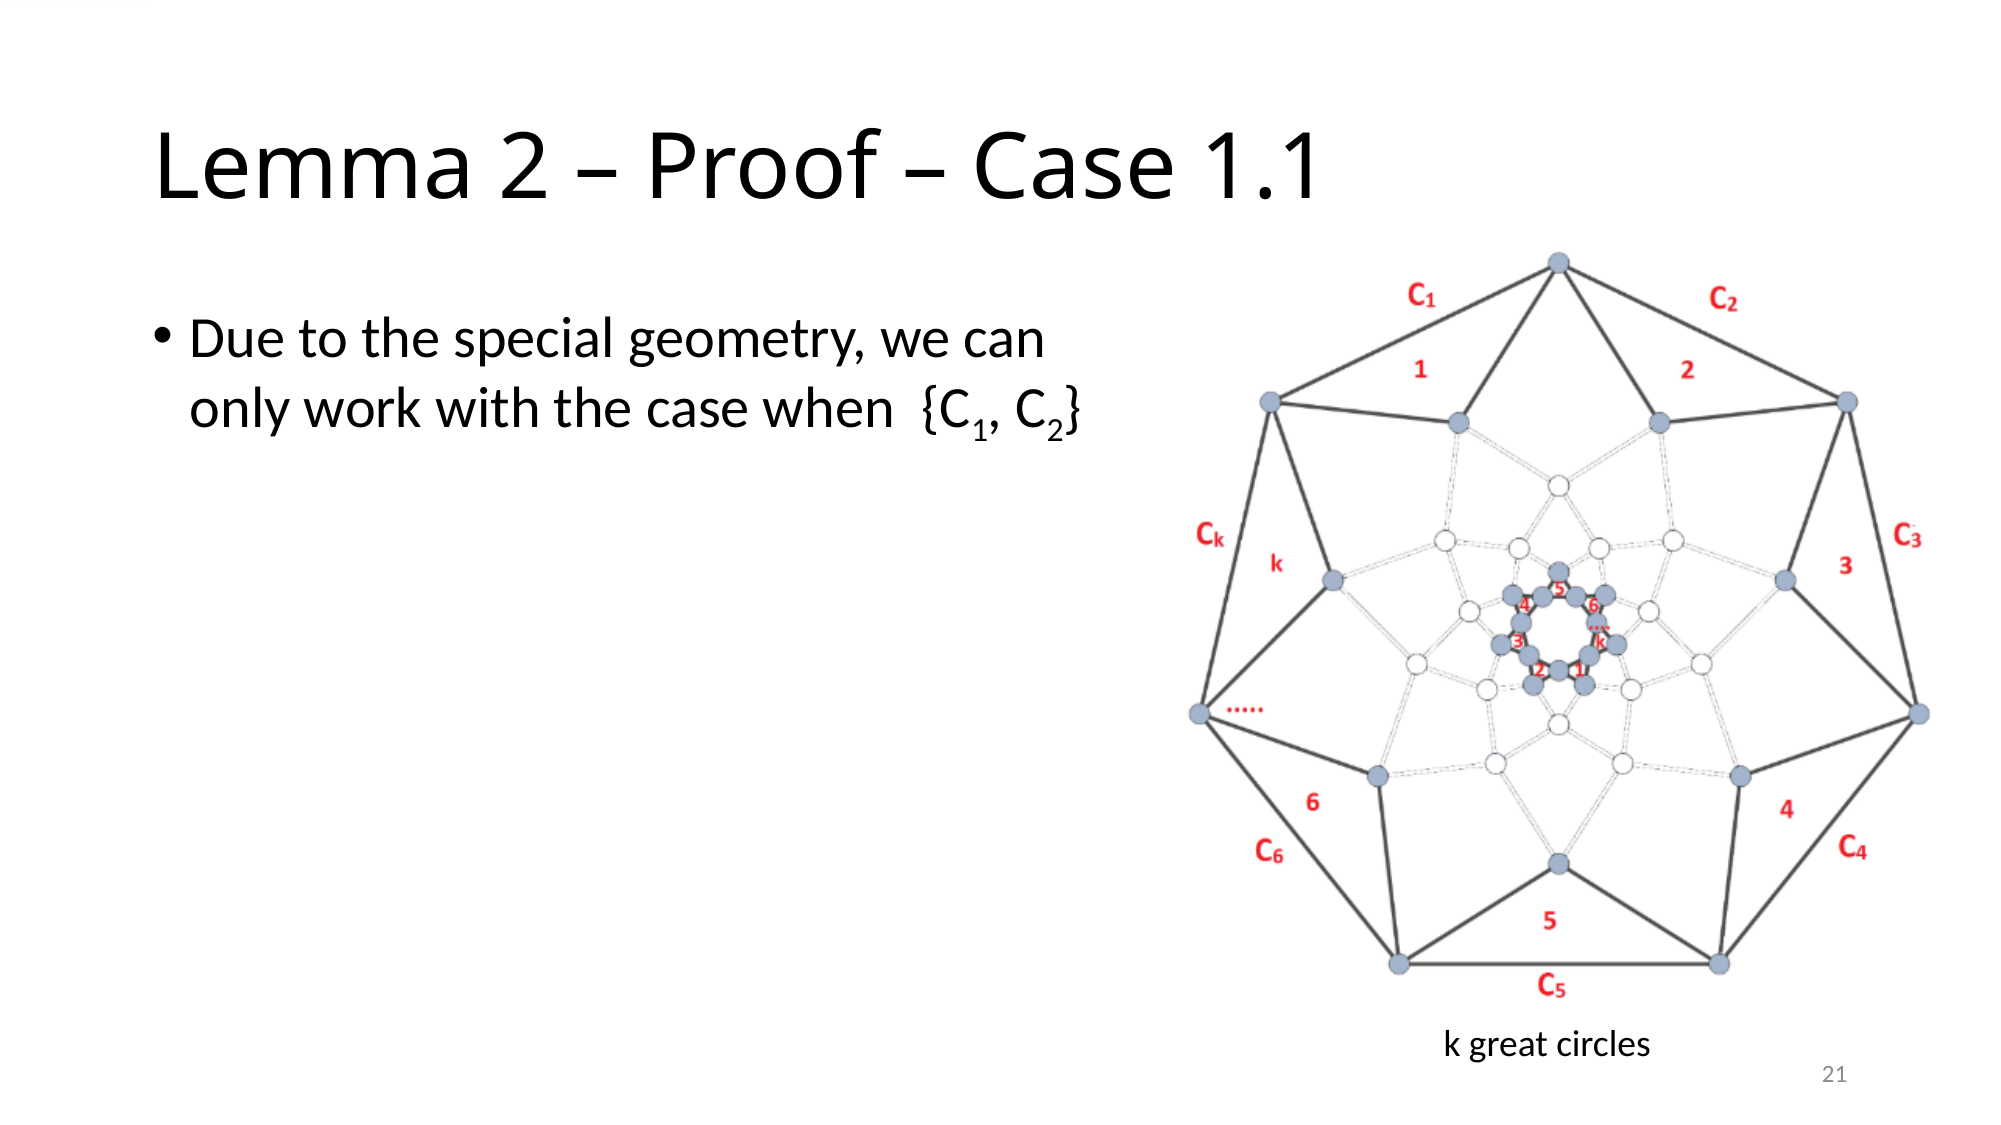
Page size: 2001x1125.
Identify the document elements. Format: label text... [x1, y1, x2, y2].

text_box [1174, 238, 1945, 1073]
slide_number 21 [1412, 1073, 1863, 1103]
title Lemma 2 – Proof – Case 1.1 [137, 59, 1863, 278]
